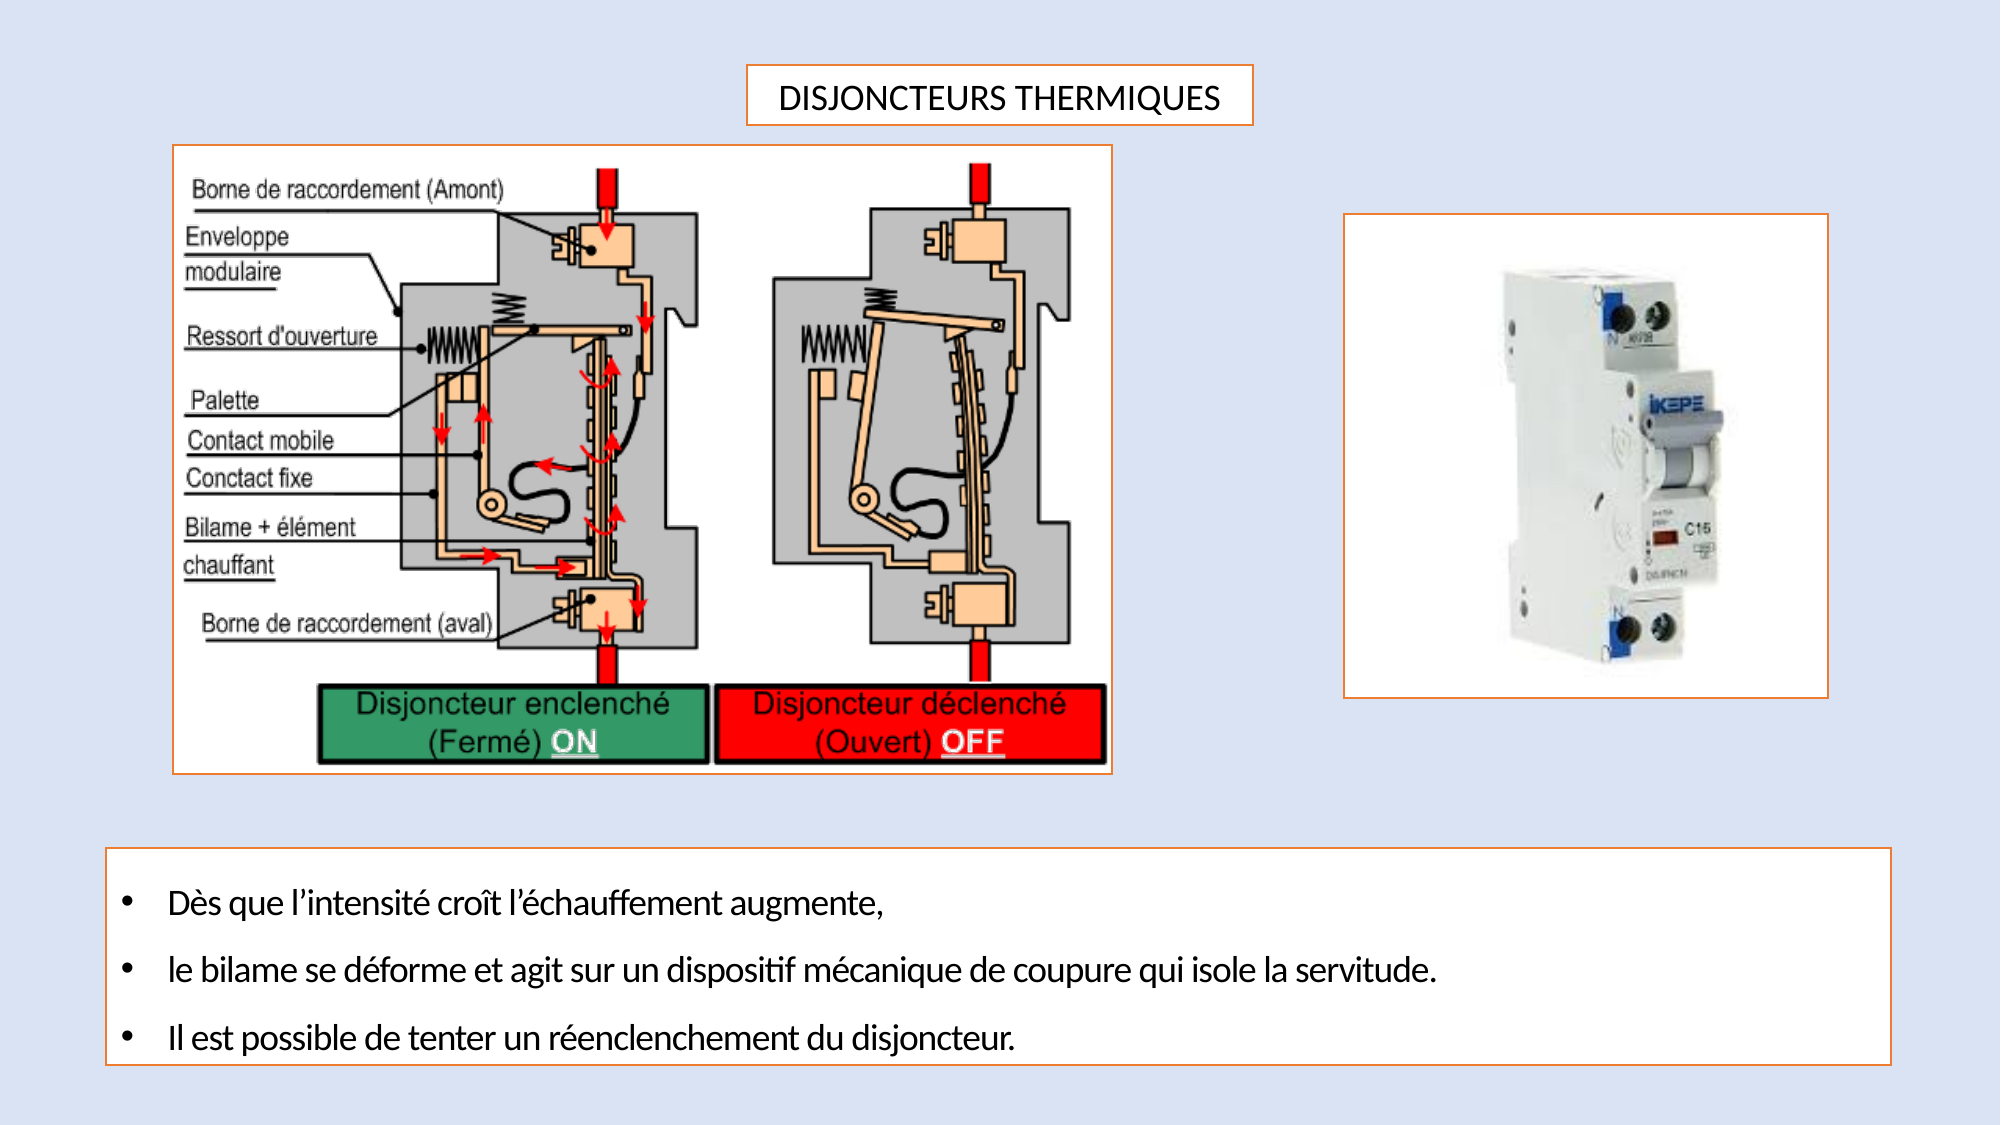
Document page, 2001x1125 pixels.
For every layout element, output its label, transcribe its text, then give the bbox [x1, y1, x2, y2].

text_box Dès que l’intensité croît l’échauffement augmente, le bilame se déforme et agit sur un dispositif mécanique de coupure qui isole la servitude. Il est possible de tenter un réenclenchement du disjoncteur. [105, 847, 1892, 1066]
picture [1344, 214, 1827, 697]
text_box DISJONCTEURS THERMIQUES [746, 64, 1254, 126]
picture [173, 145, 1112, 773]
